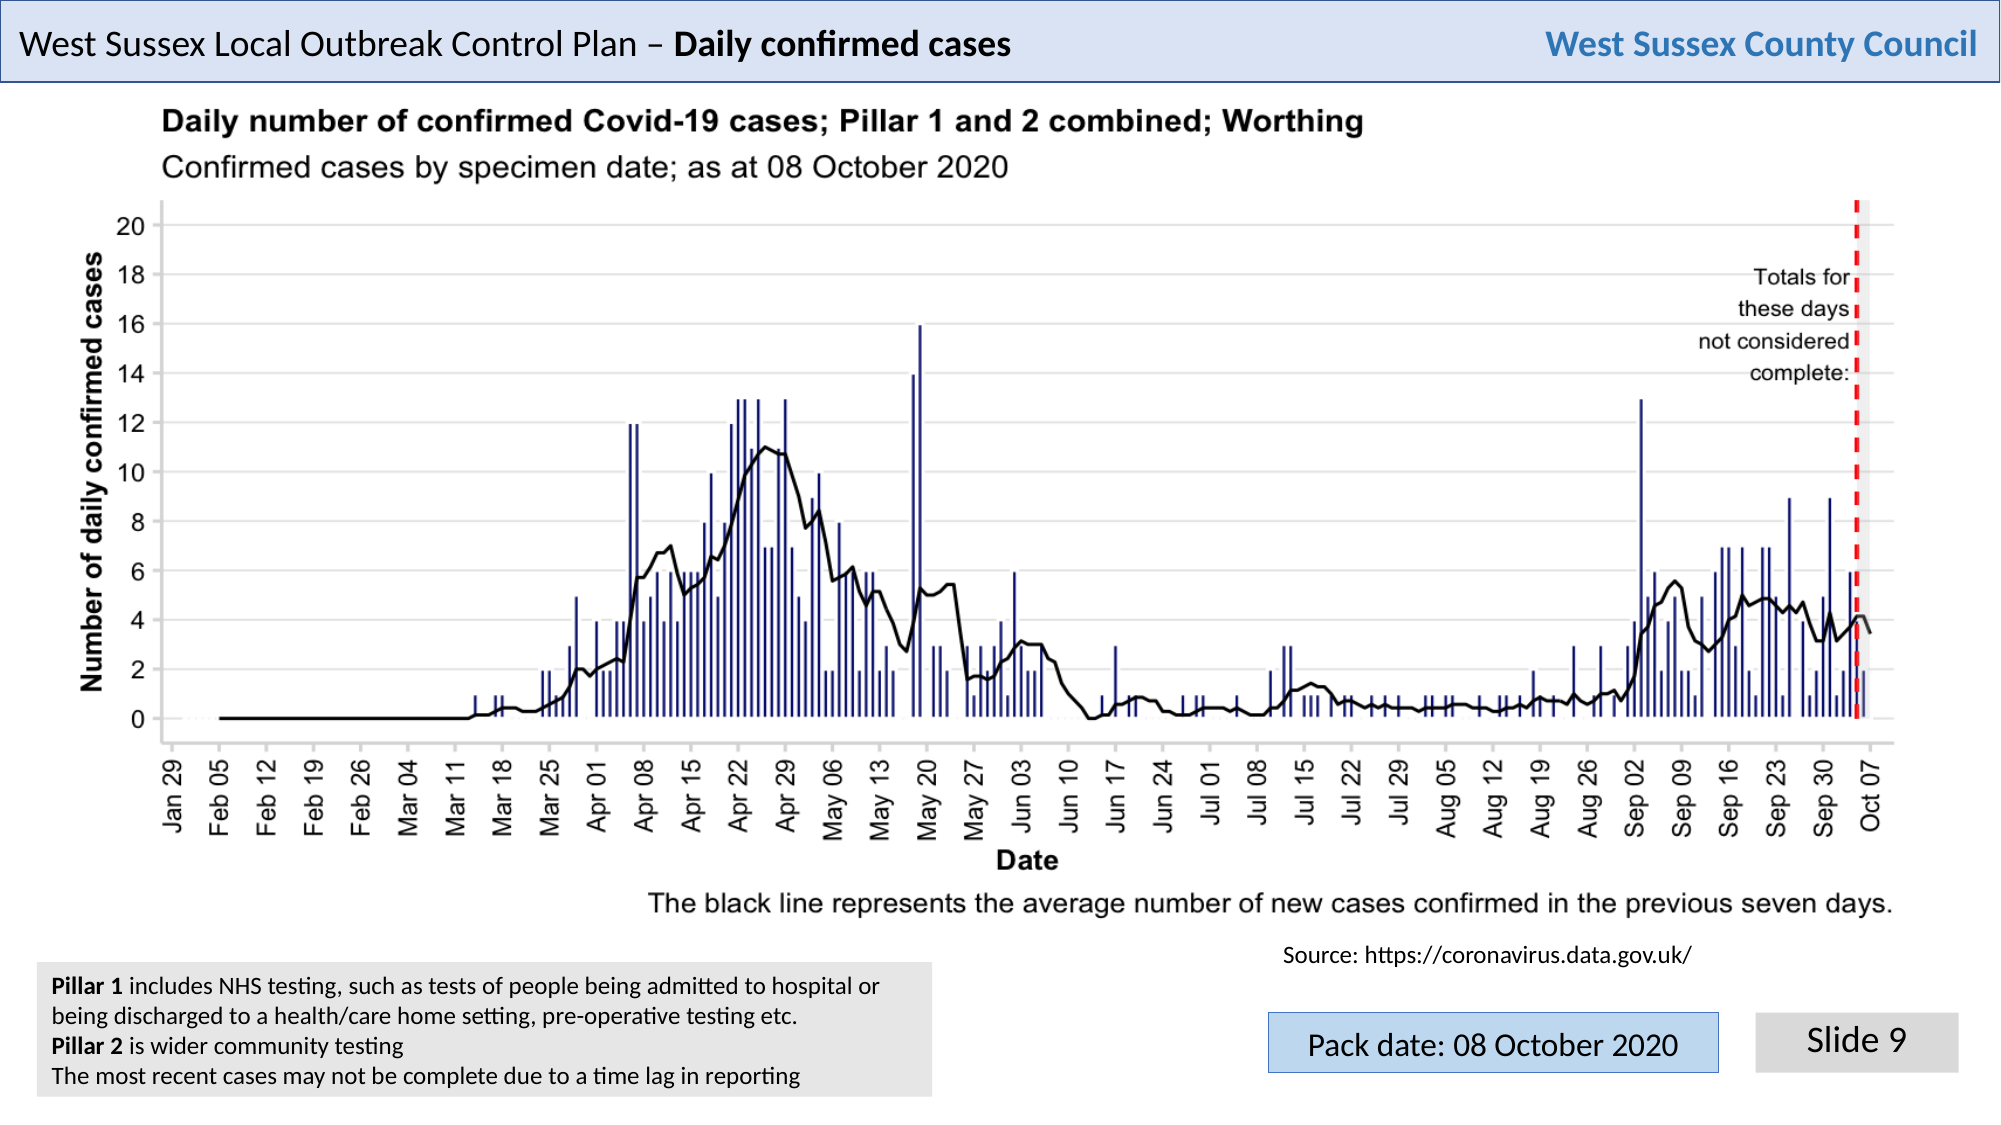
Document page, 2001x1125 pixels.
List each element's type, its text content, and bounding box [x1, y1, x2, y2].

list Source: https://coronavirus.data.gov.uk/ [1268, 935, 1912, 995]
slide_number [1268, 1012, 1719, 1073]
list Slide 9 [1755, 1012, 1959, 1073]
picture [63, 91, 1912, 935]
